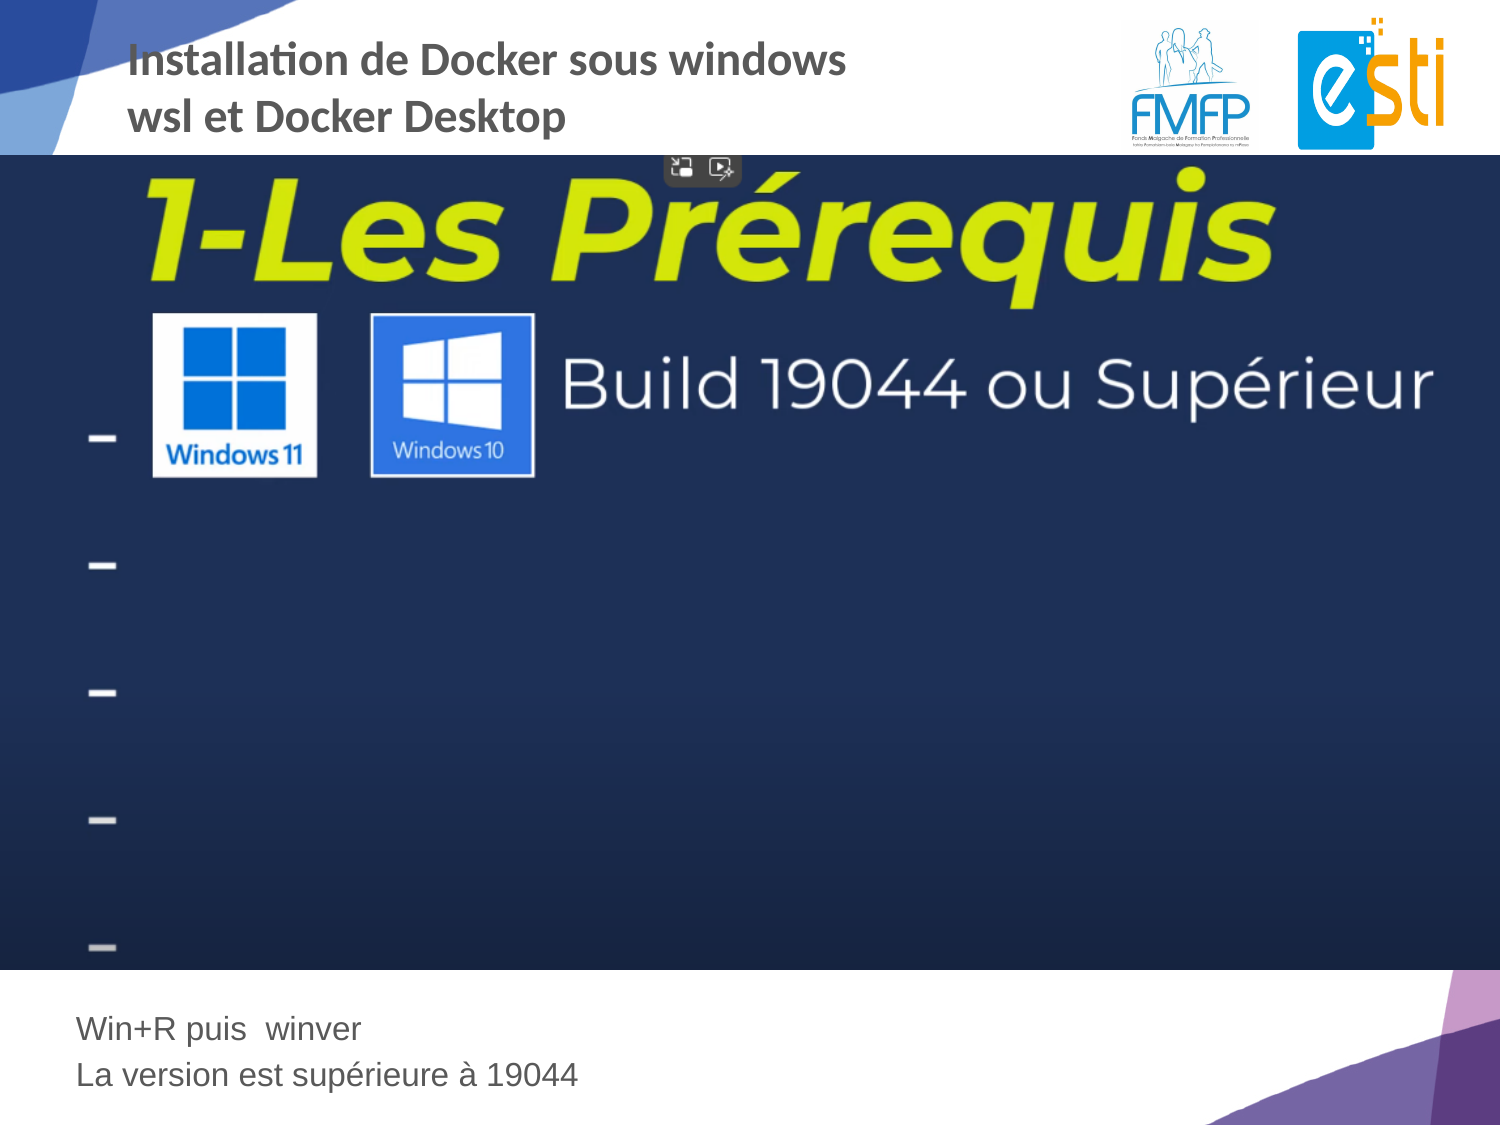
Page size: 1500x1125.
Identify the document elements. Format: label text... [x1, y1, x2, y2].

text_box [1121, 0, 1455, 153]
text_box Win+R puis winver La version est supérieure à 19044 [60, 999, 1440, 1125]
picture [0, 0, 1500, 1125]
title Installation de Docker sous windows wsl et Docker Desktop [112, 19, 1116, 150]
